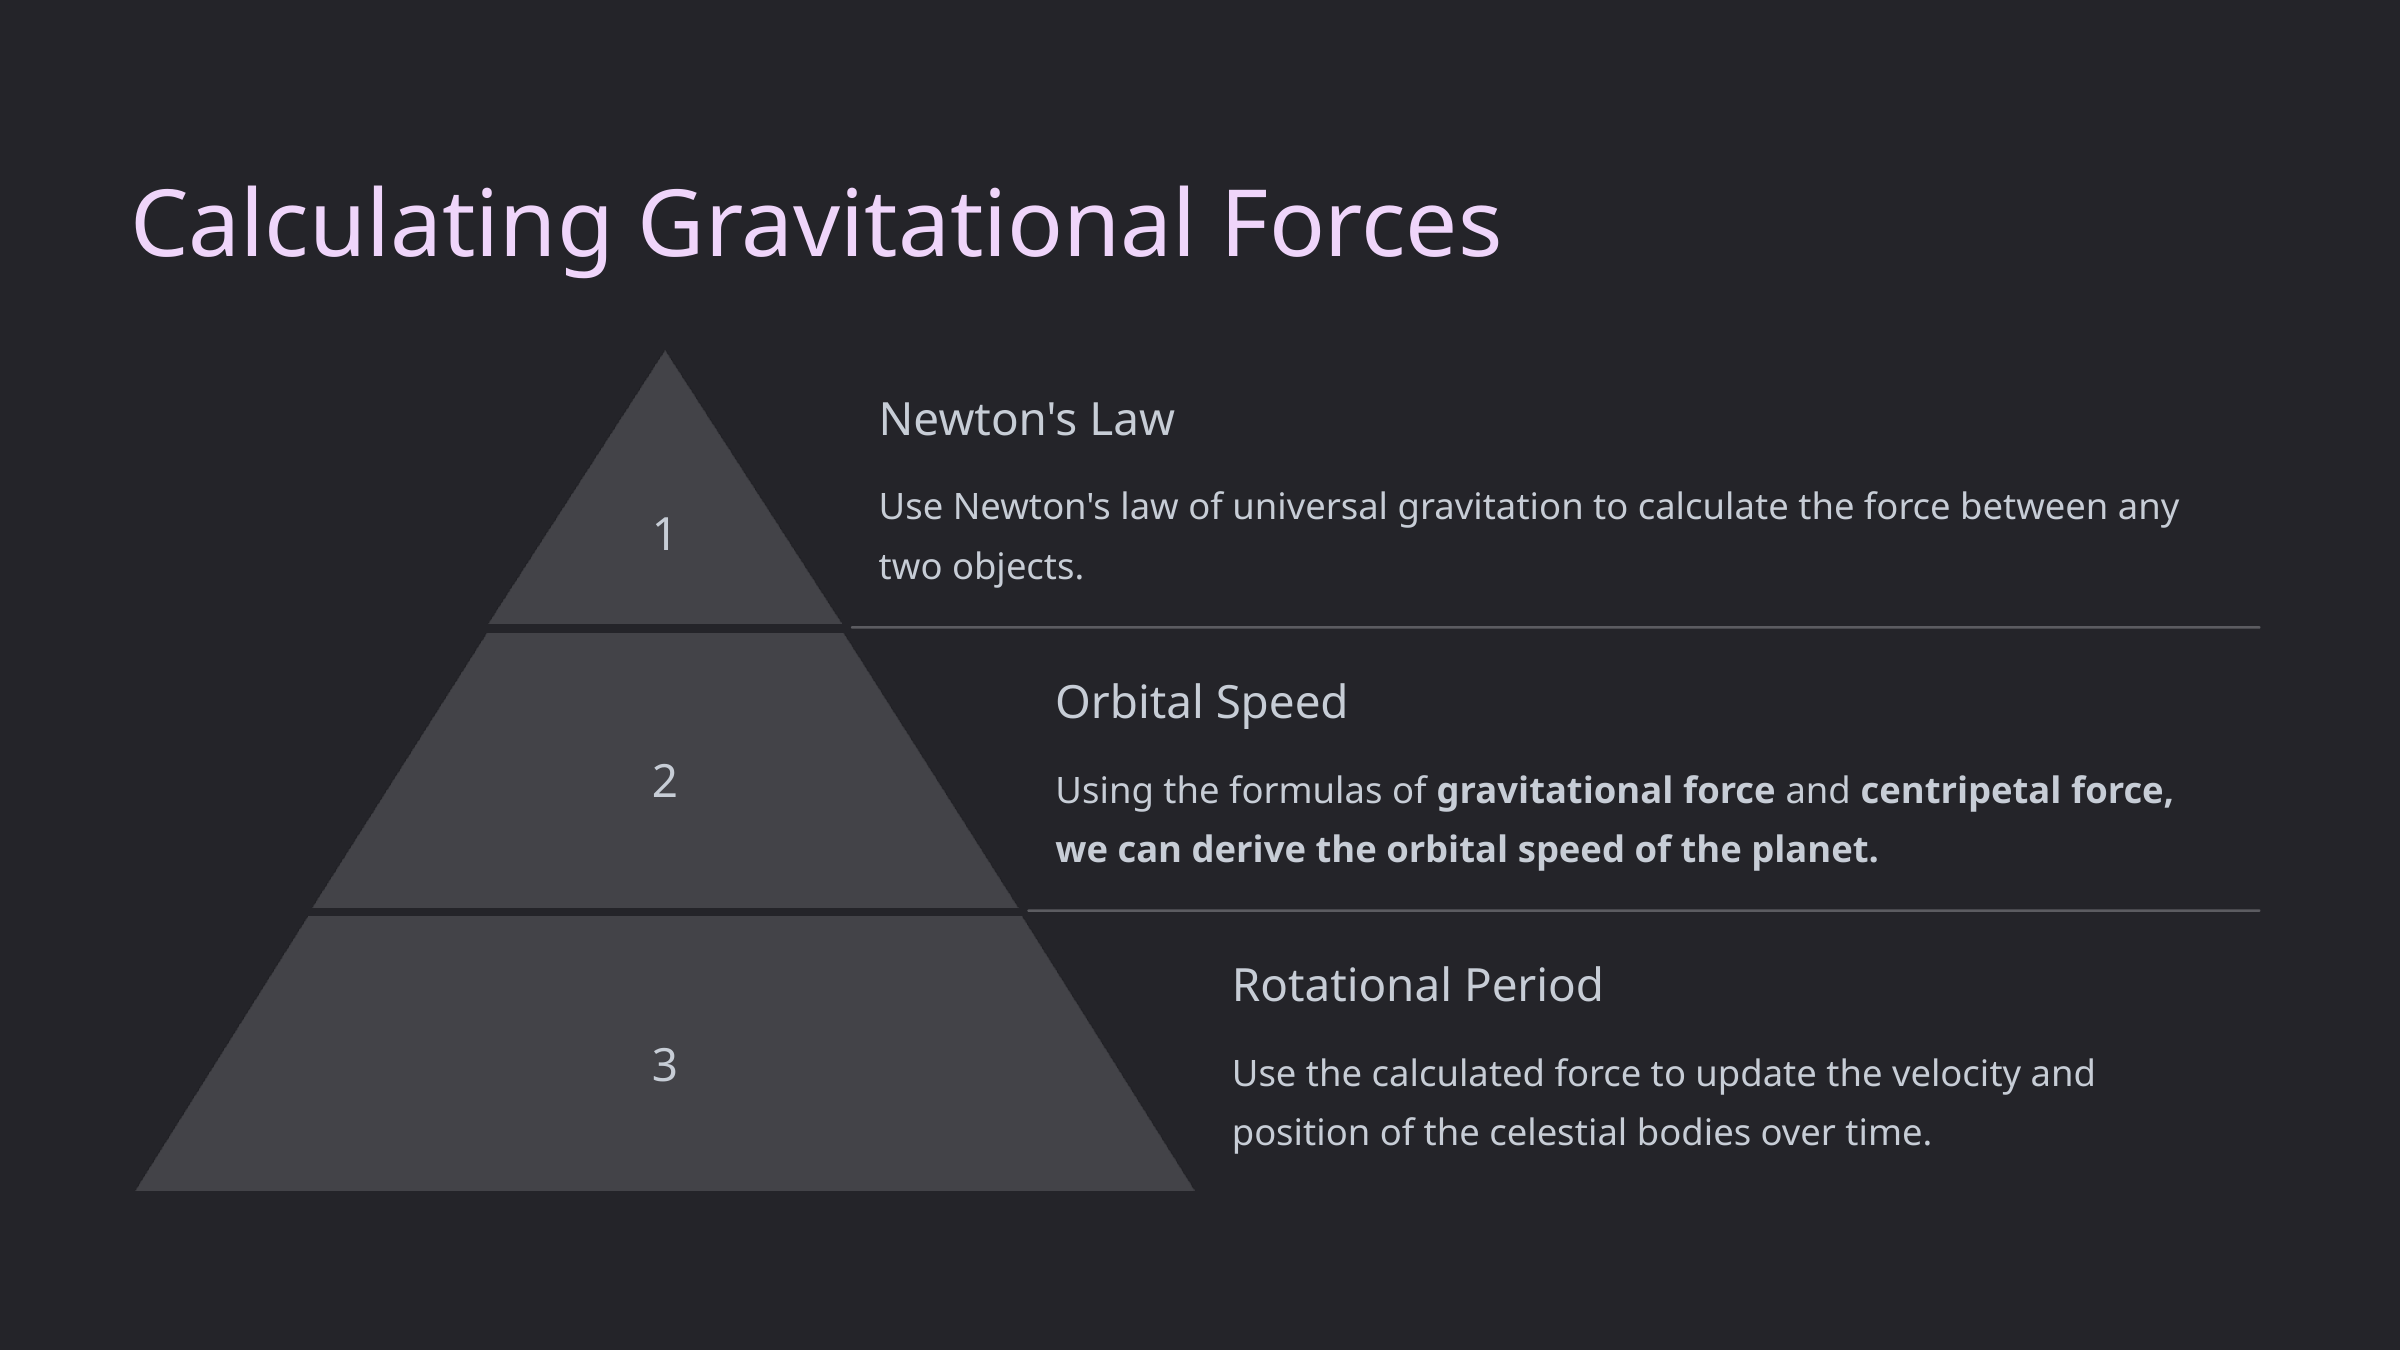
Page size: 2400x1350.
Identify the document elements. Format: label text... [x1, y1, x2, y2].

text_box Orbital Speed [1055, 670, 1521, 729]
text_box Using the formulas of gravitational force and centripetal force, we can derive the orbital speed of the planet. [1055, 751, 2233, 871]
text_box Rotational Period [1231, 953, 1697, 1012]
picture [135, 916, 1195, 1191]
text_box Use the calculated force to update the velocity and position of the celestial bodies over time. [1231, 1034, 2233, 1154]
picture [311, 633, 1019, 908]
picture [488, 350, 842, 624]
text_box Newton's Law [878, 387, 1344, 446]
text_box Calculating Gravitational Forces [130, 159, 1504, 276]
text_box Use Newton's law of universal gravitation to calculate the force between any two objects. [878, 467, 2233, 587]
